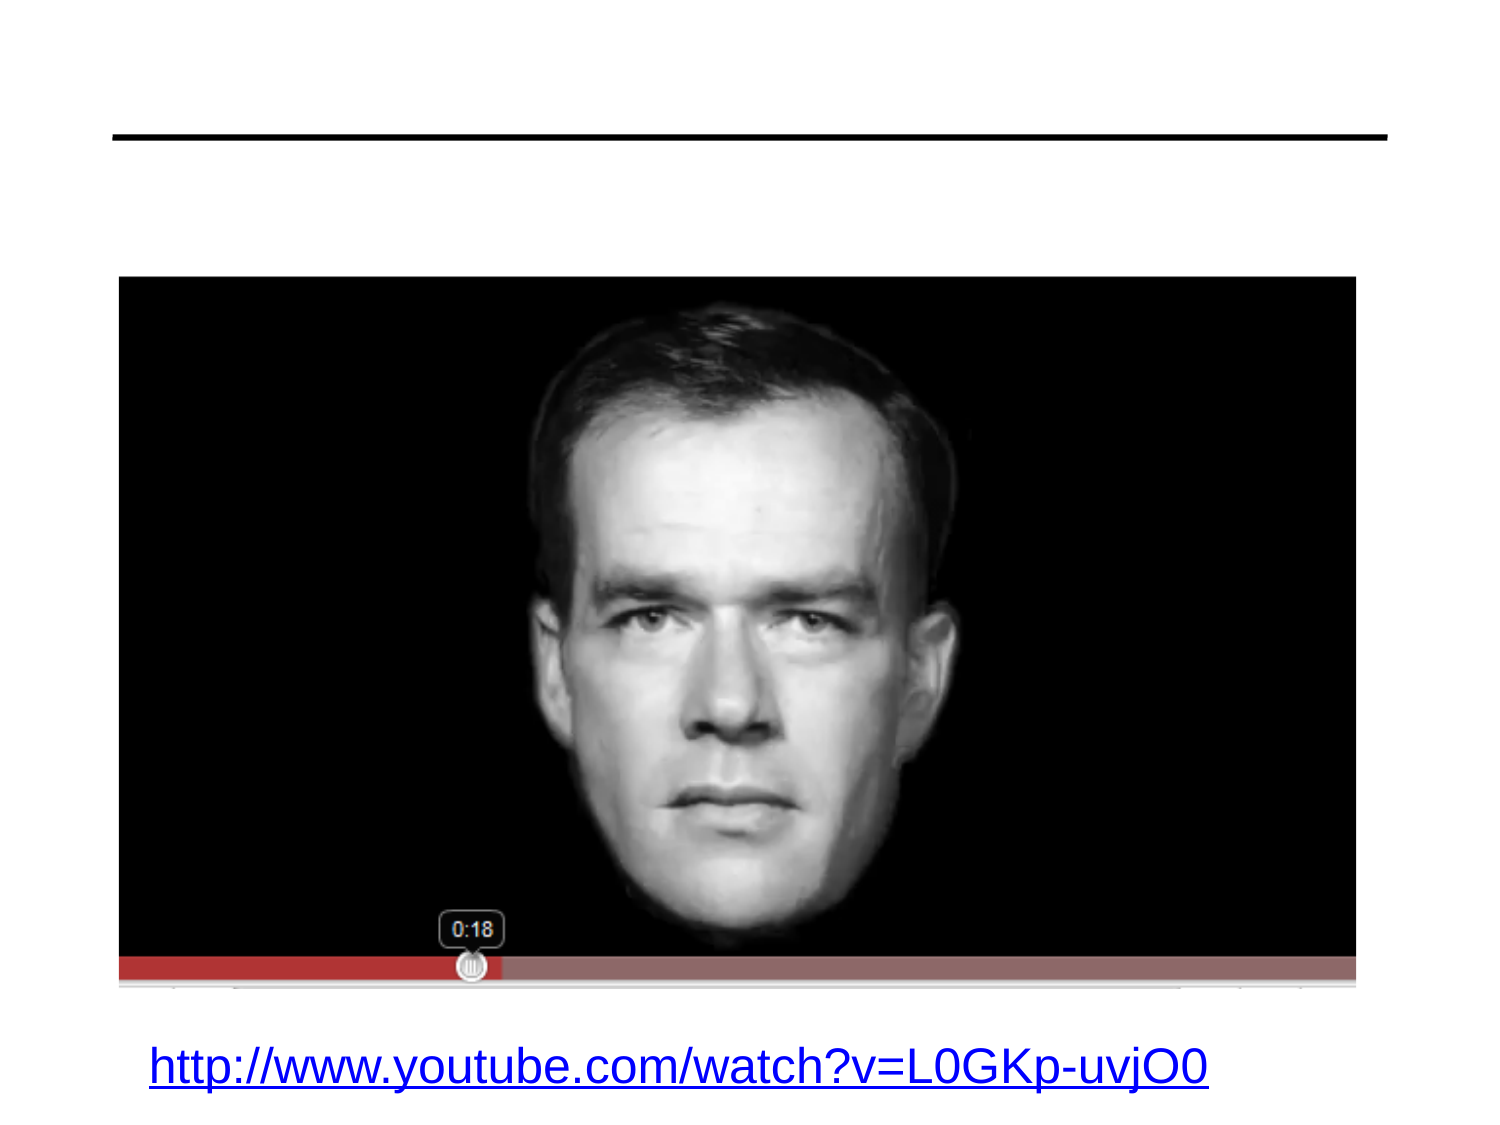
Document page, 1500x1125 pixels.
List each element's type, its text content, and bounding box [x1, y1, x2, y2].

text_box http://www.youtube.com/watch?v=L0GKp-uvjO0 [133, 1025, 1224, 1101]
picture [118, 276, 1357, 990]
